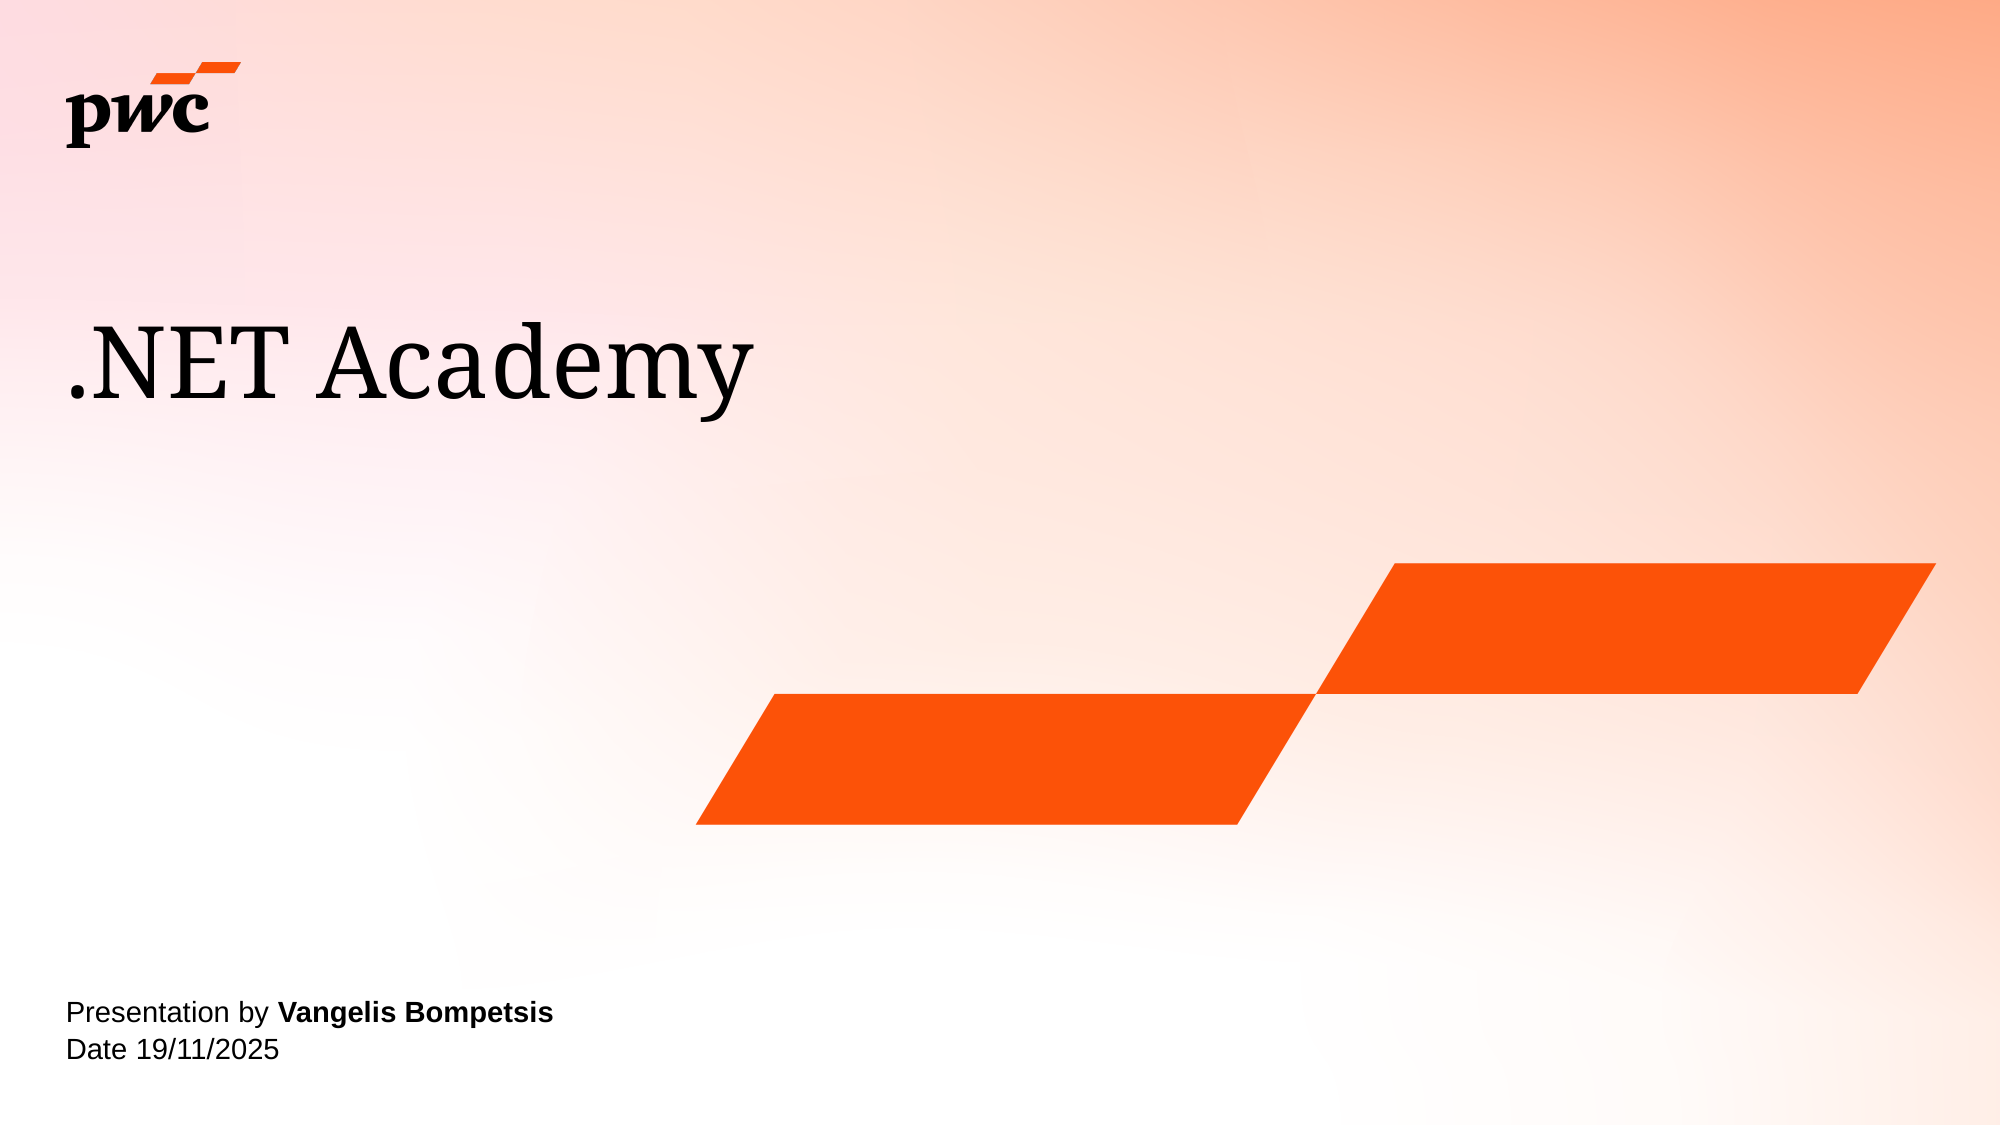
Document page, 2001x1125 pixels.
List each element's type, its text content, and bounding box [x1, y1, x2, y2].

picture [0, 0, 2000, 1125]
title .NET Academy [65, 322, 996, 623]
subtitle Presentation by Vangelis Bompetsis Date 19/11/2025 [65, 993, 835, 1068]
